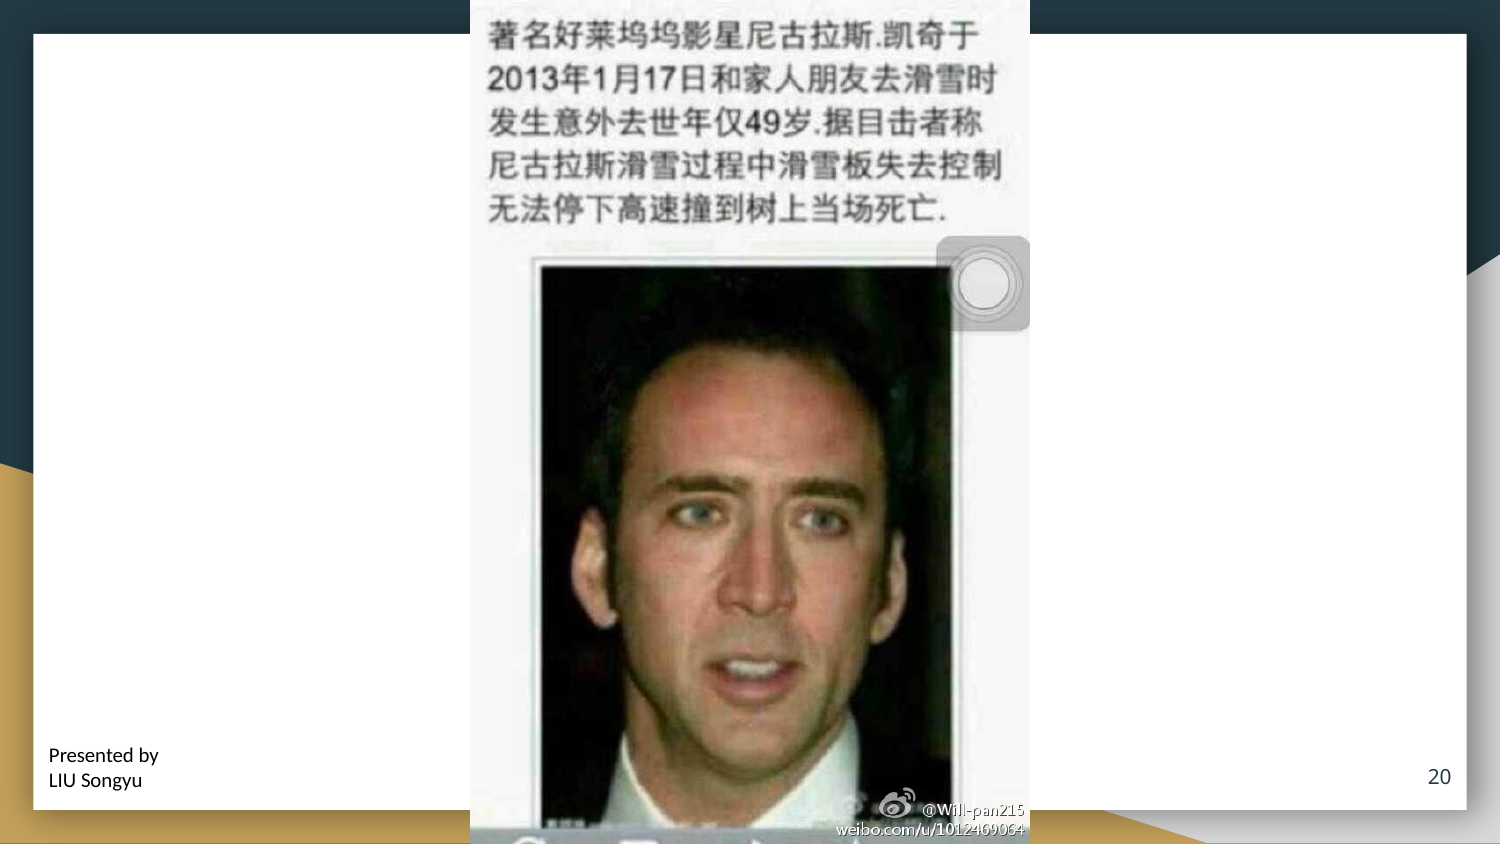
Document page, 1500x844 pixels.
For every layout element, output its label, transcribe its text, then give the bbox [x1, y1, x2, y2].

picture [469, 0, 1031, 844]
text_box Presented by LIU Songyu [33, 726, 193, 810]
slide_number ‹#› [1376, 745, 1467, 810]
